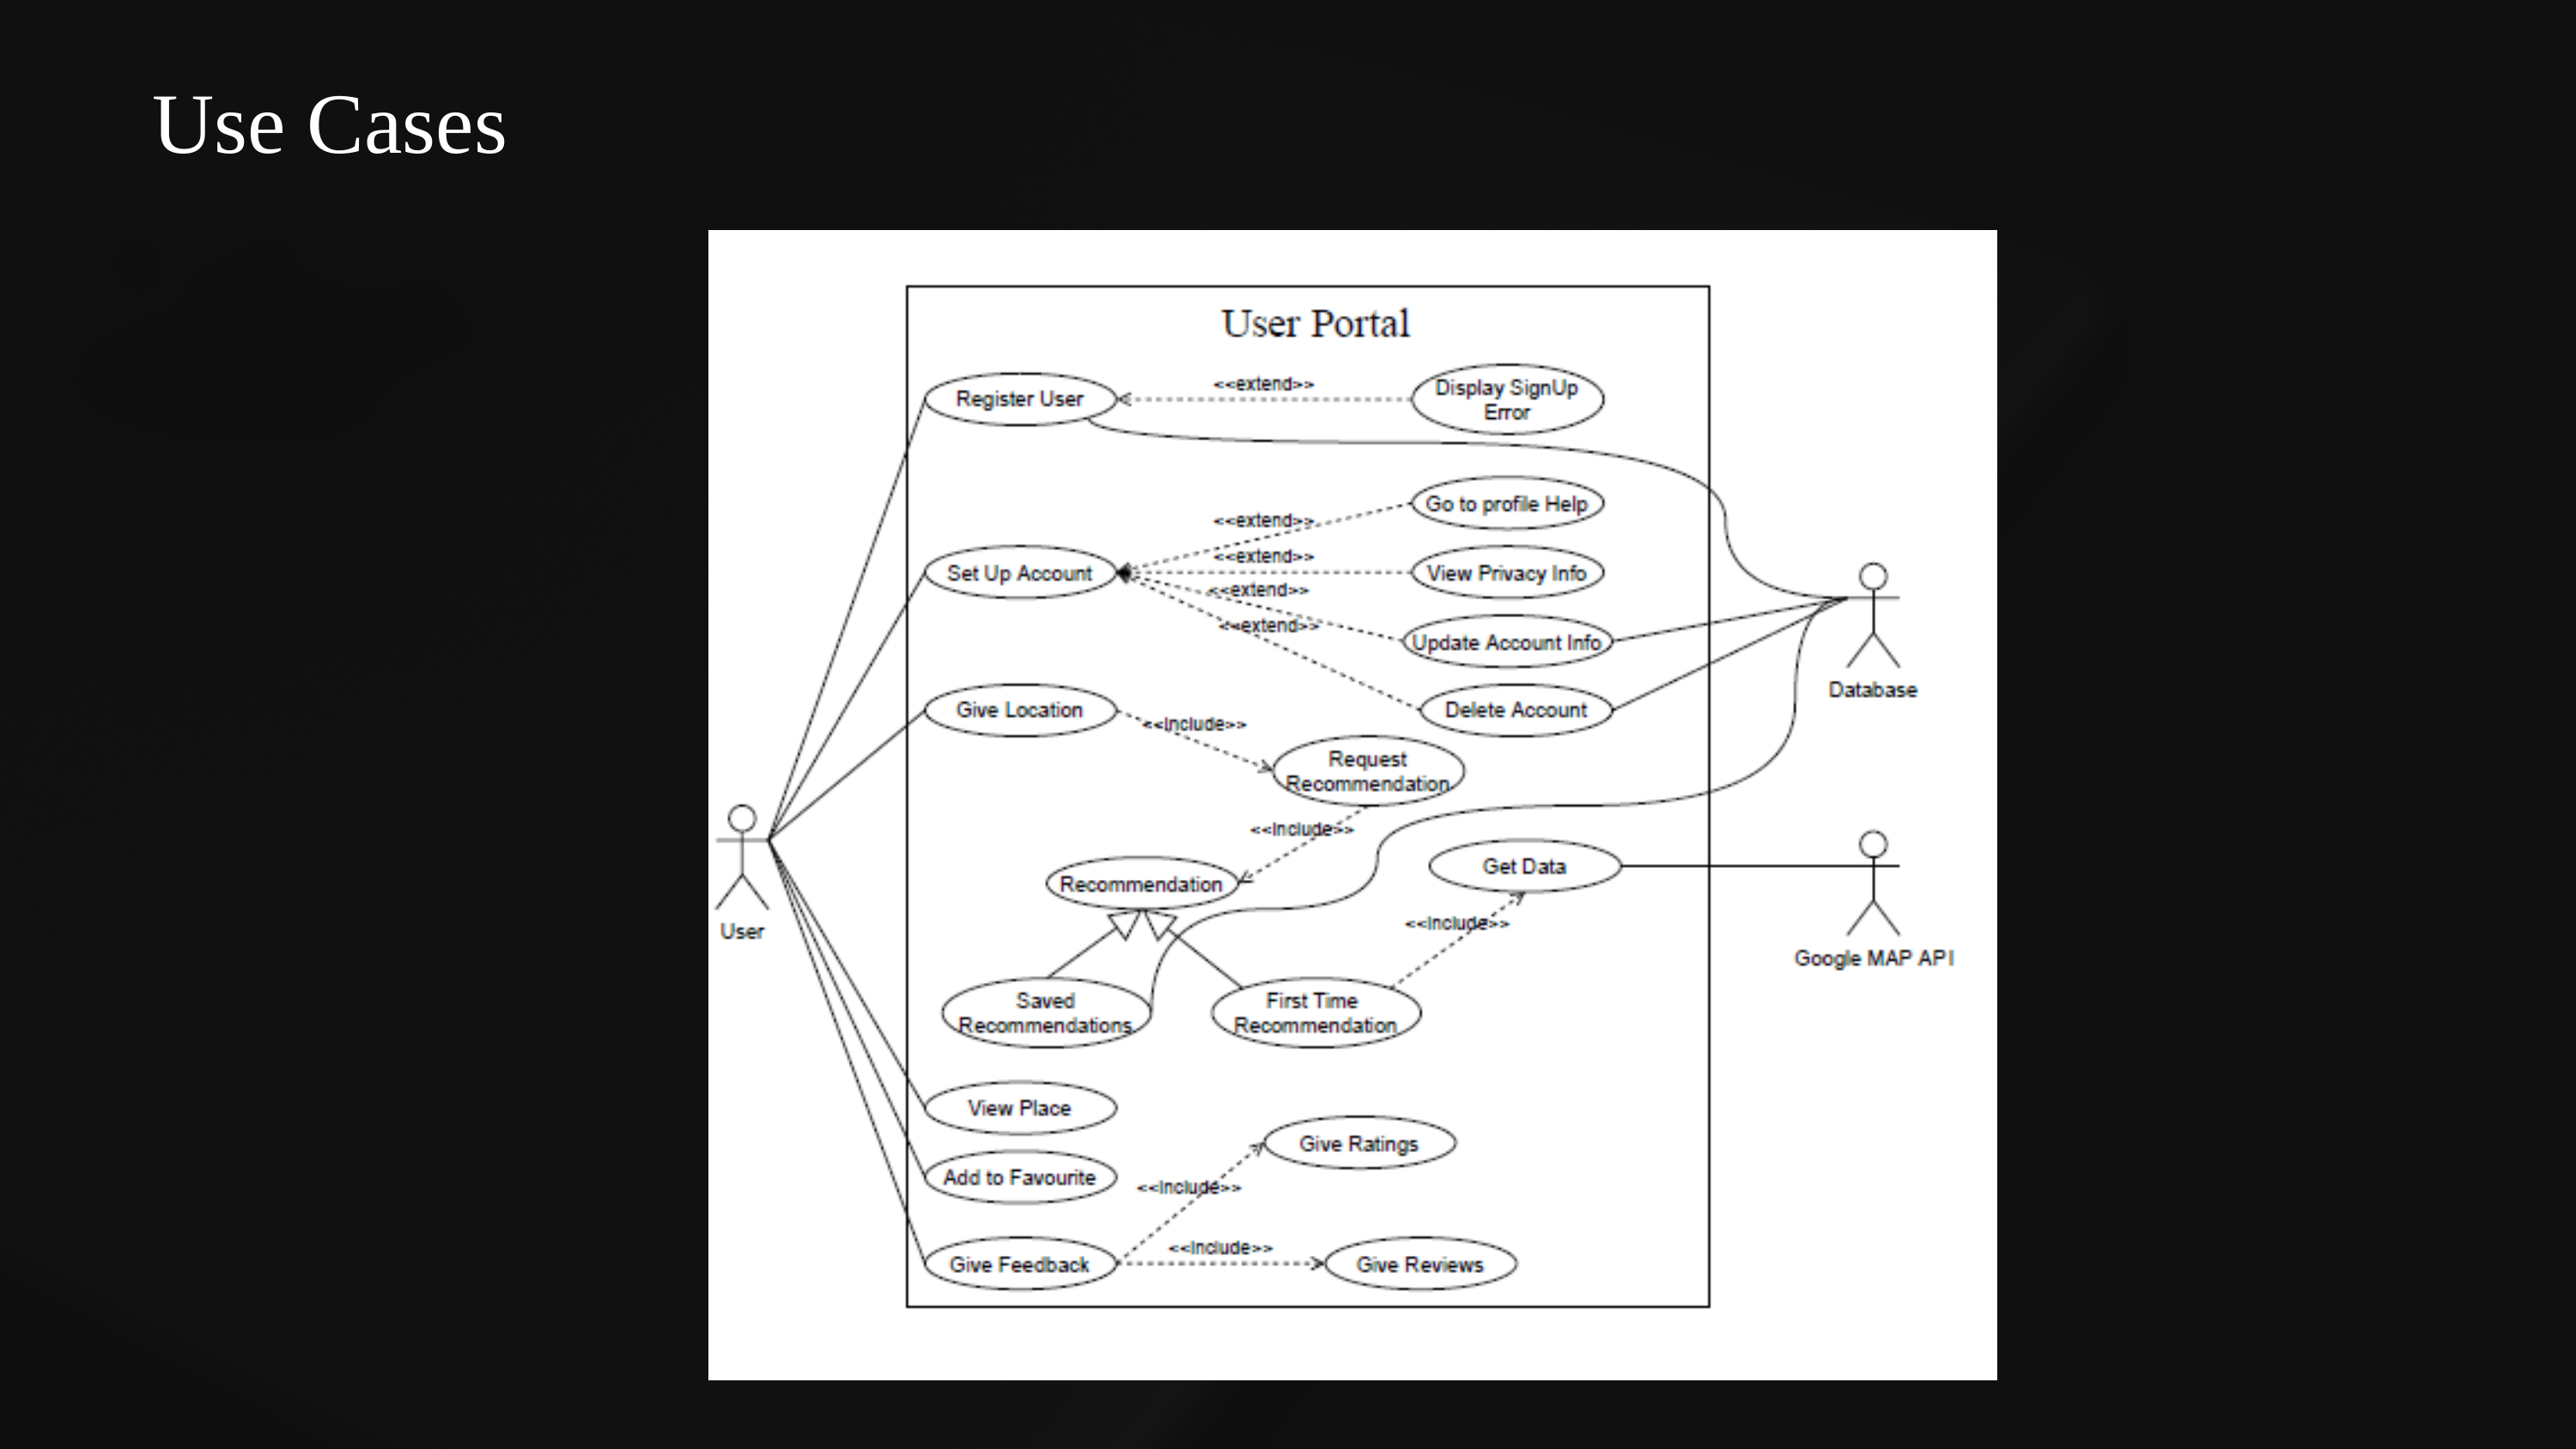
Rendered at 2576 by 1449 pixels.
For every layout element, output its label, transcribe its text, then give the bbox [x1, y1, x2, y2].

text_box Use Cases [139, 61, 1009, 177]
text_box [0, 0, 2576, 1449]
picture [708, 230, 1997, 1380]
